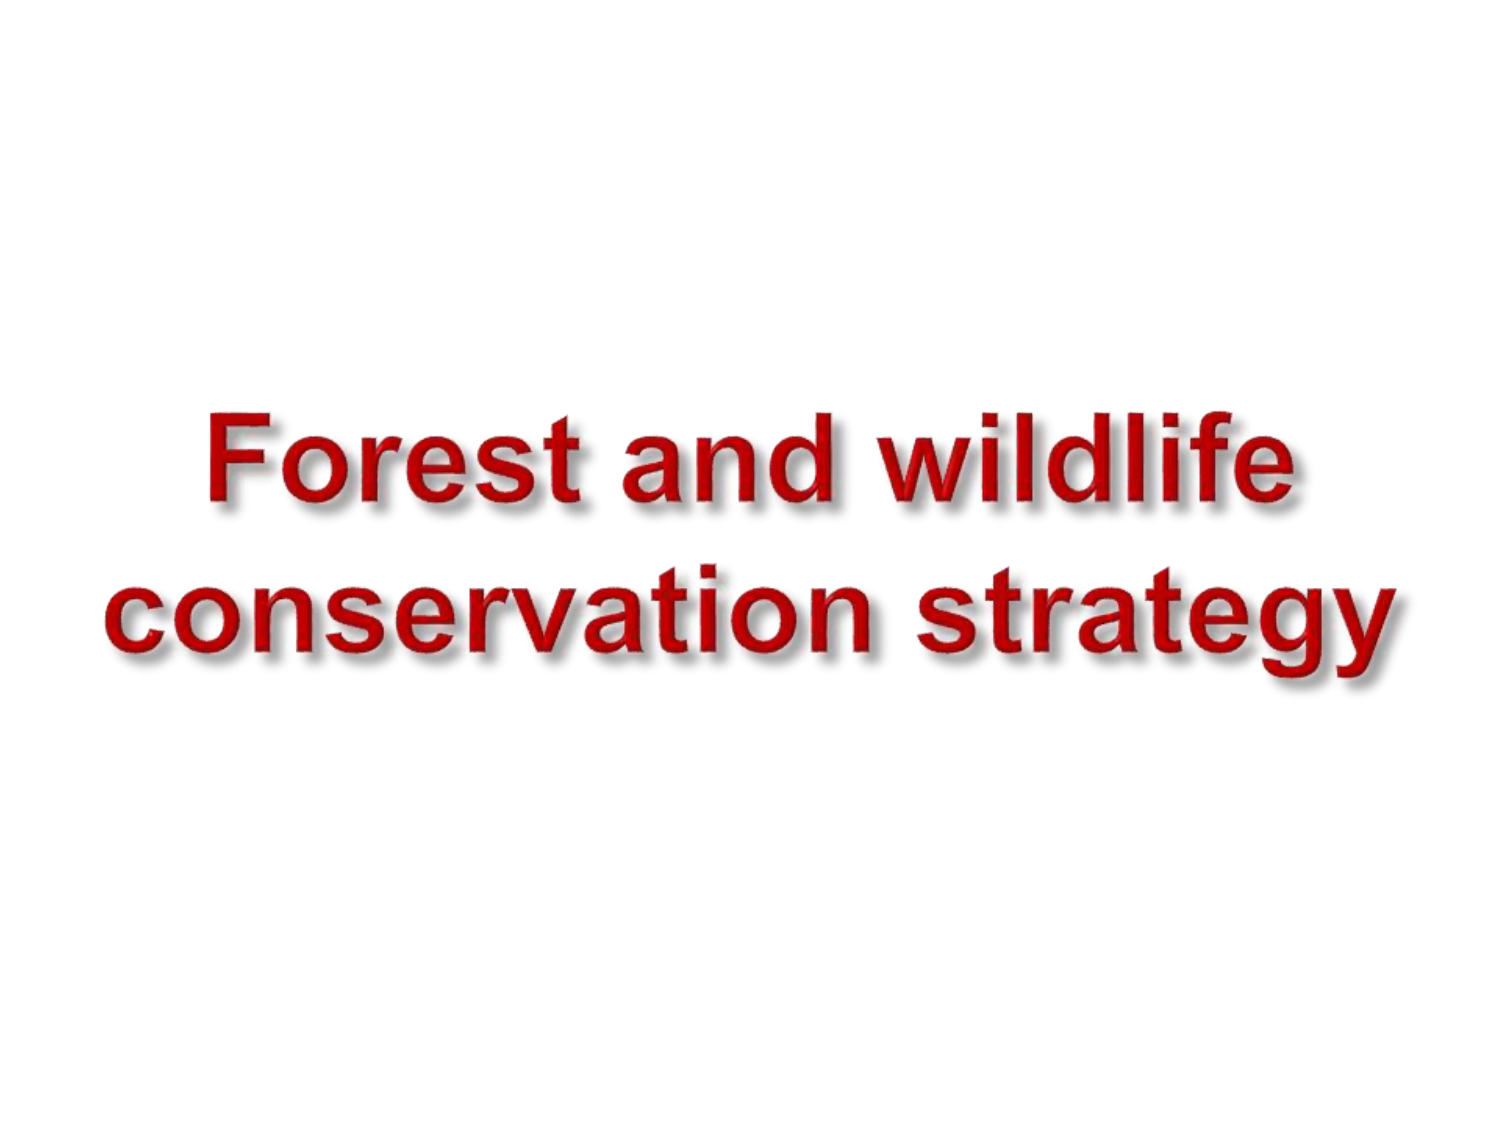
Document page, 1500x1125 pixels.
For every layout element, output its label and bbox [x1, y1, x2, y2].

text_box [98, 404, 1425, 706]
